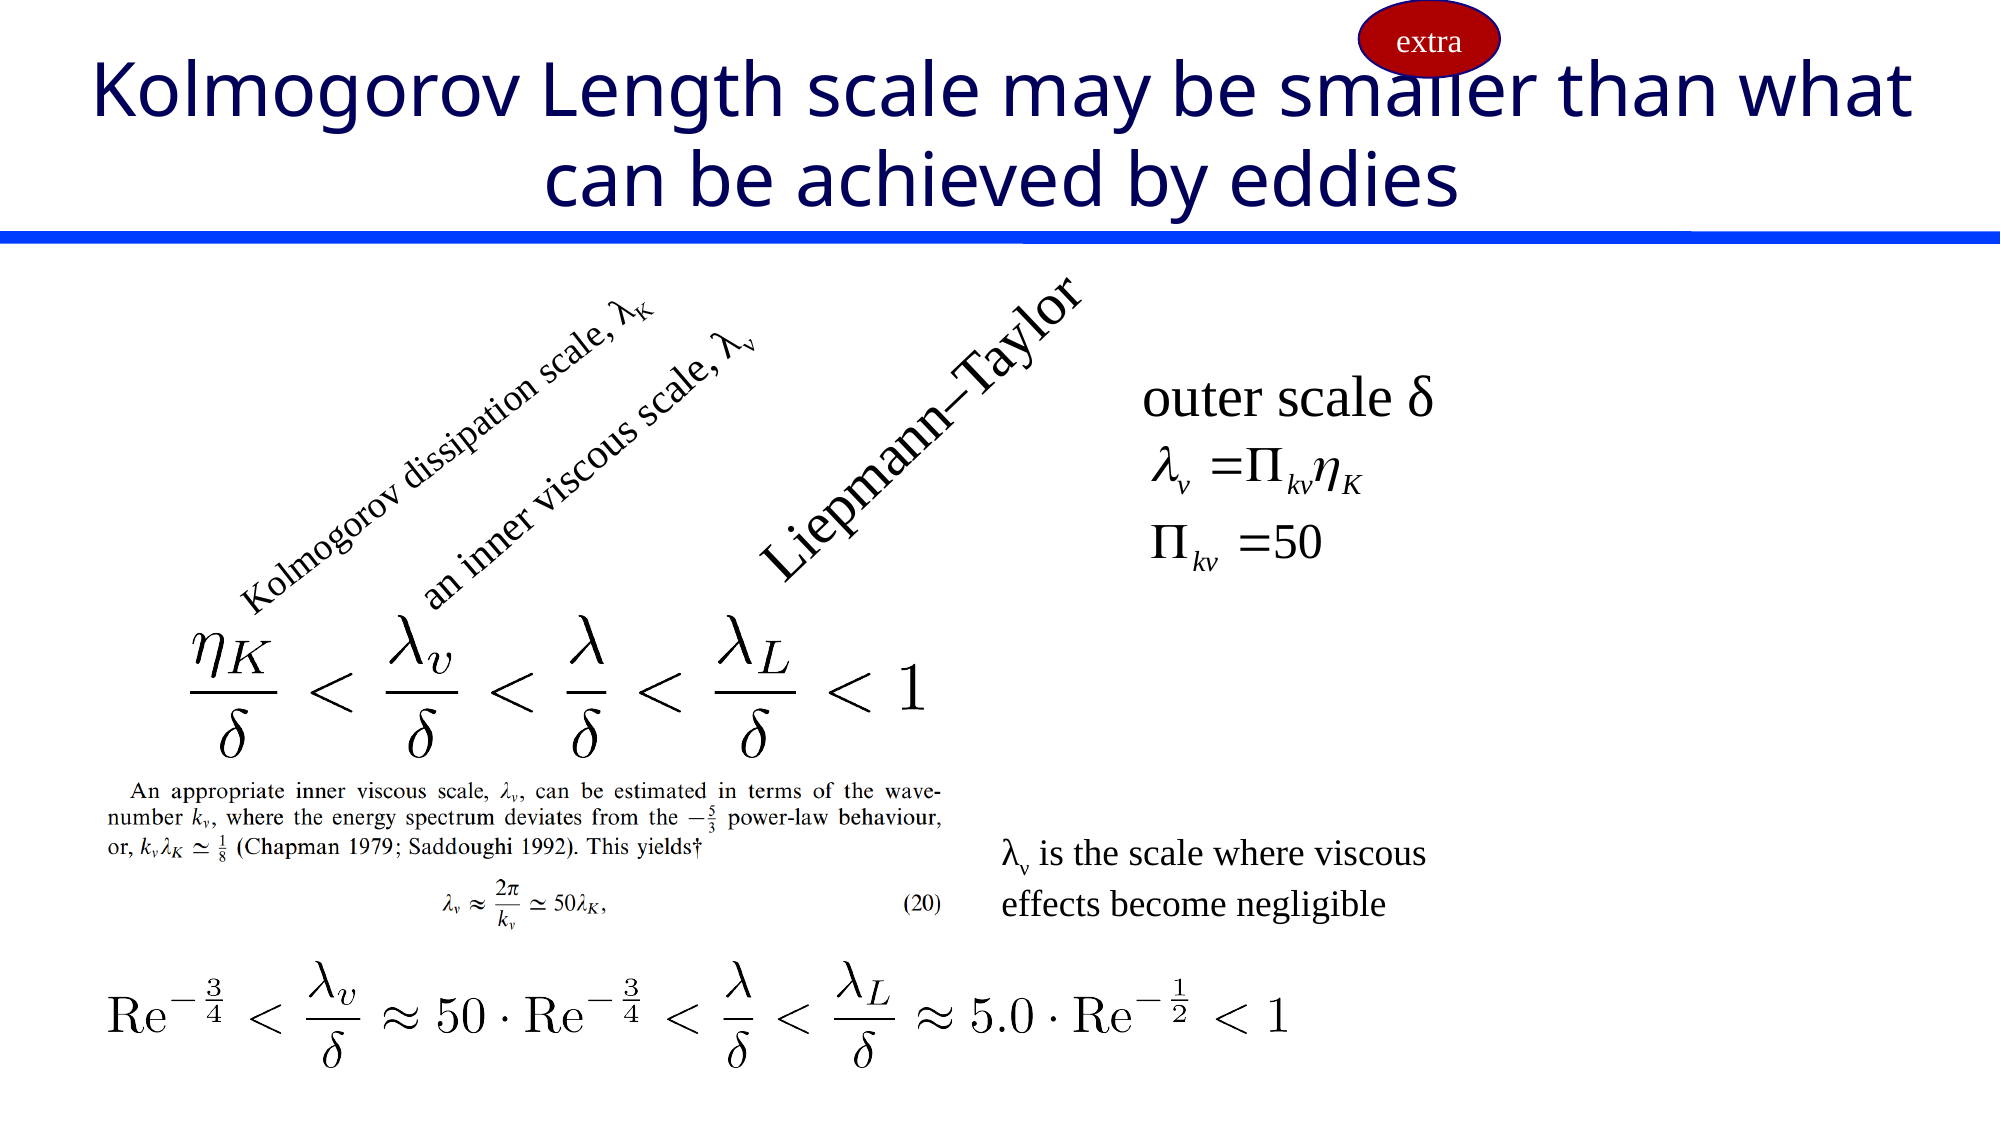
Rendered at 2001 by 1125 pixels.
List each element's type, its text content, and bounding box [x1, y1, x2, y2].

text_box an inner viscous scale, λν [391, 292, 778, 614]
picture [108, 961, 1288, 1068]
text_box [1147, 438, 1370, 577]
title Kolmogorov Length scale may be smaller than what can be achieved by eddies [75, 37, 1930, 225]
text_box λν is the scale where viscous effects become negligible [986, 820, 1473, 932]
picture [189, 615, 924, 758]
text_box outer scale δ [1127, 351, 1451, 436]
text_box Liepmann–Taylor [728, 239, 1111, 609]
text_box extra [1358, 0, 1501, 78]
text_box Kolmogorov dissipation scale, λK [215, 236, 706, 614]
picture [101, 781, 950, 938]
